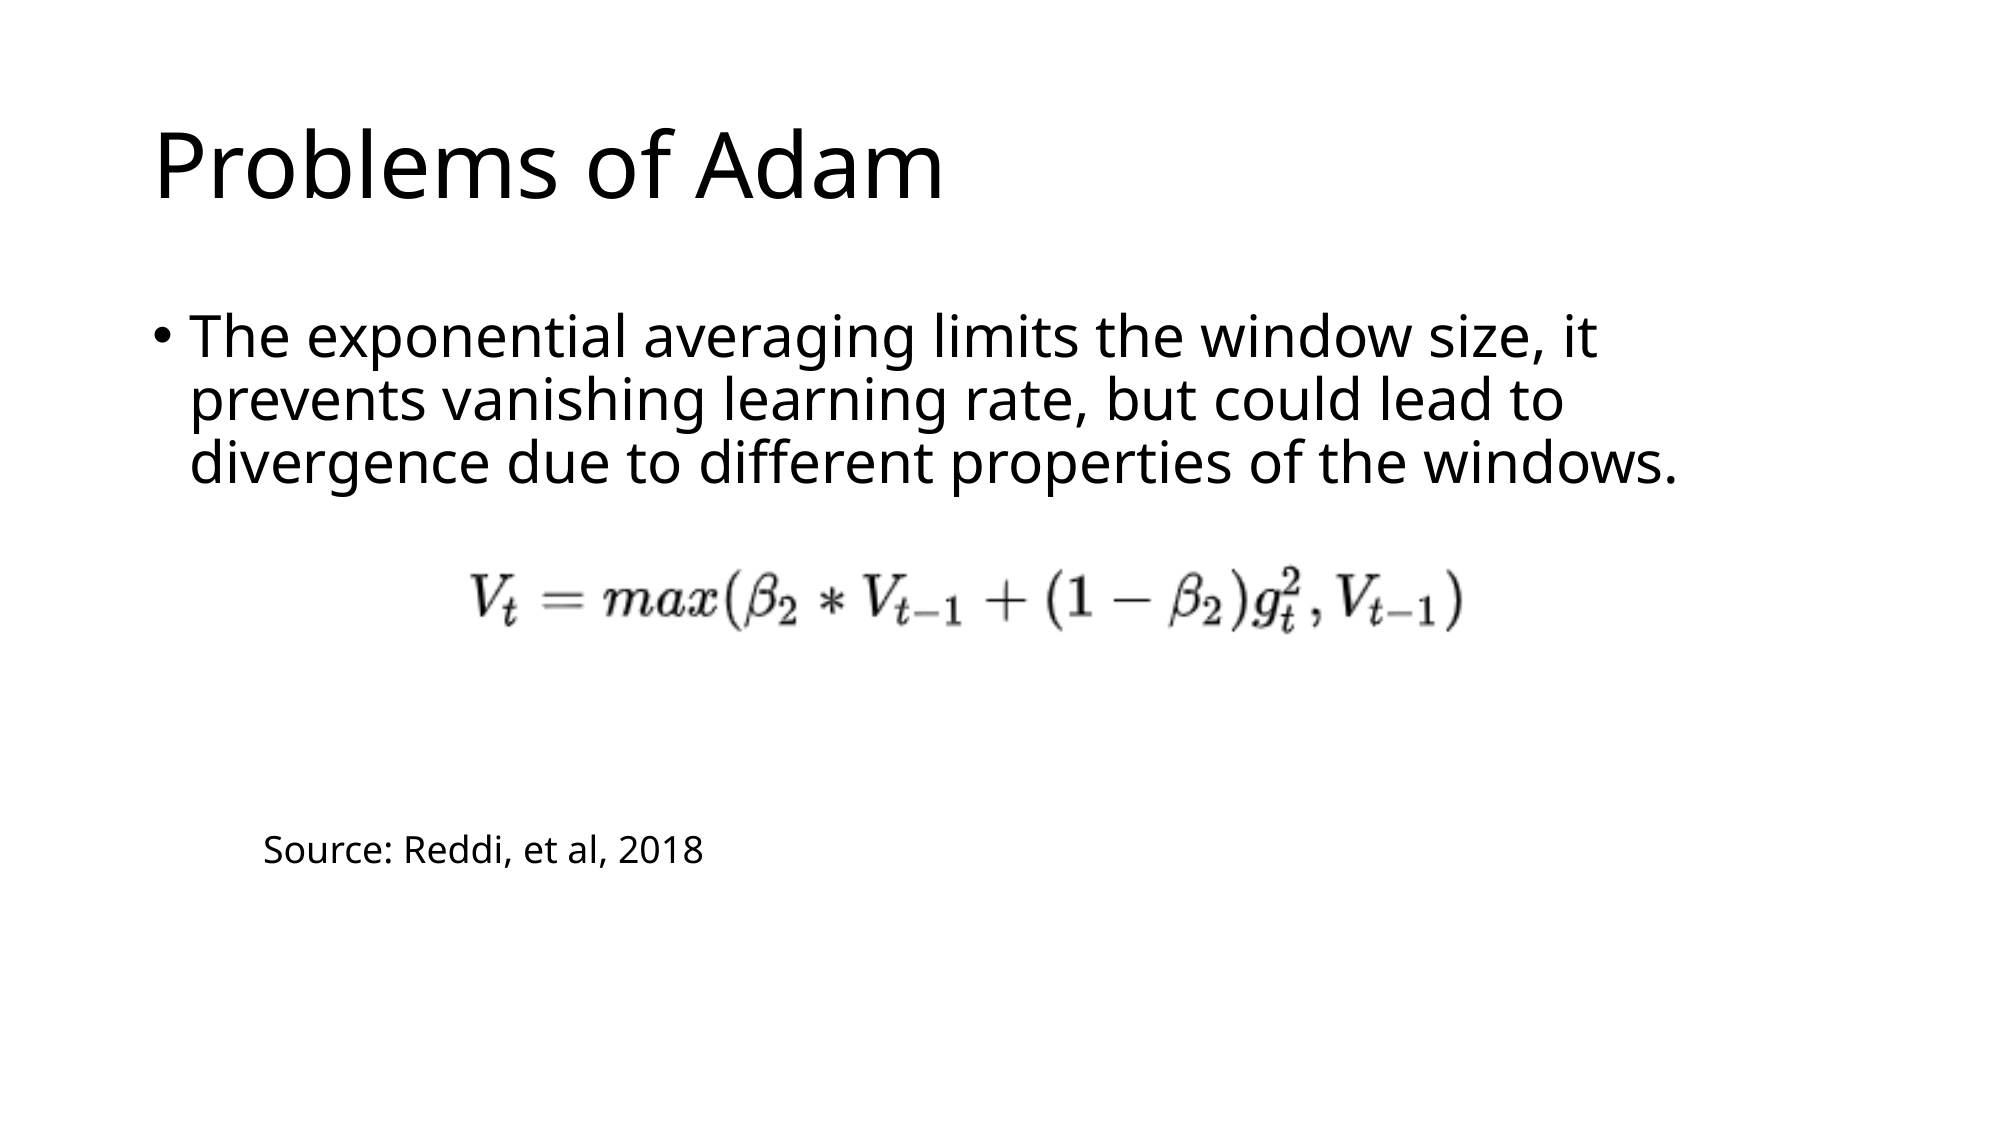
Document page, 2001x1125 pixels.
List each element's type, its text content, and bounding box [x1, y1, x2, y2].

title Problems of Adam [137, 59, 1863, 278]
list The exponential averaging limits the window size, it prevents vanishing learning rate, but could lead to divergence due to different properties of the windows. [137, 299, 1863, 799]
picture [449, 550, 1514, 667]
text_box Source: Reddi, et al, 2018 [248, 818, 1269, 878]
